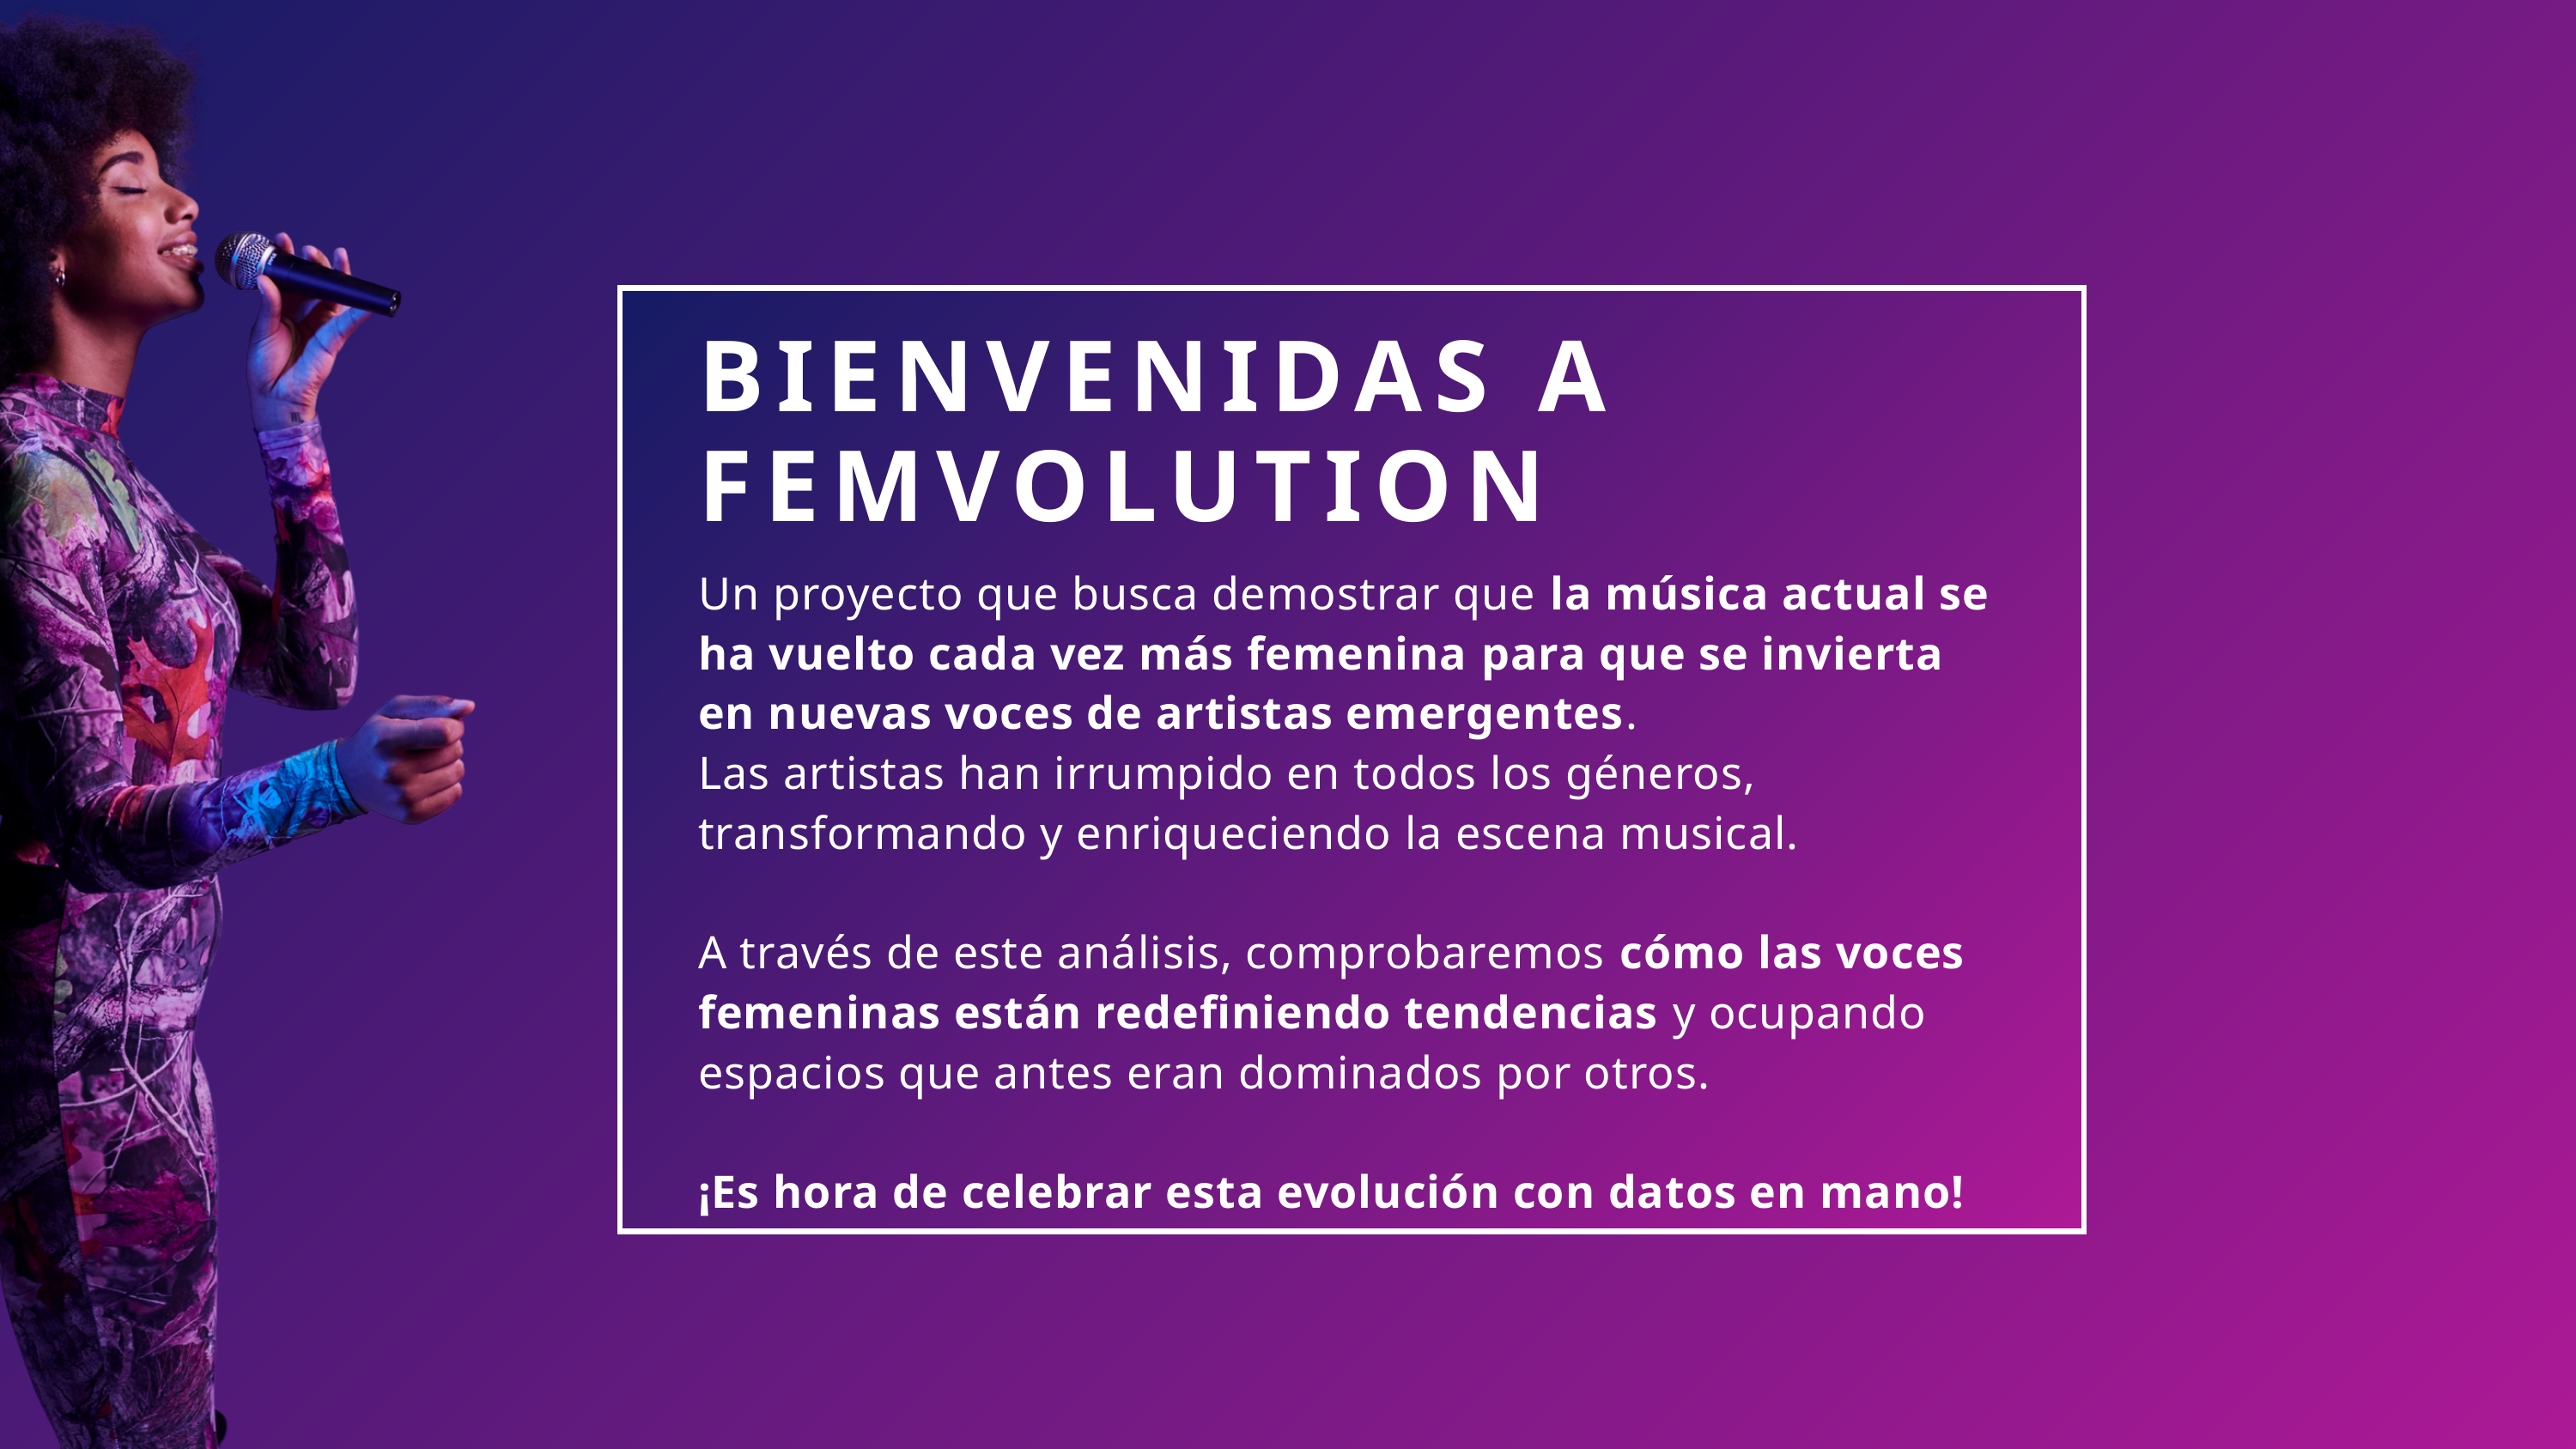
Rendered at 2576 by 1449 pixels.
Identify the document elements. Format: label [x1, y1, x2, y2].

text_box [0, 0, 549, 1449]
text_box [619, 288, 2084, 1232]
